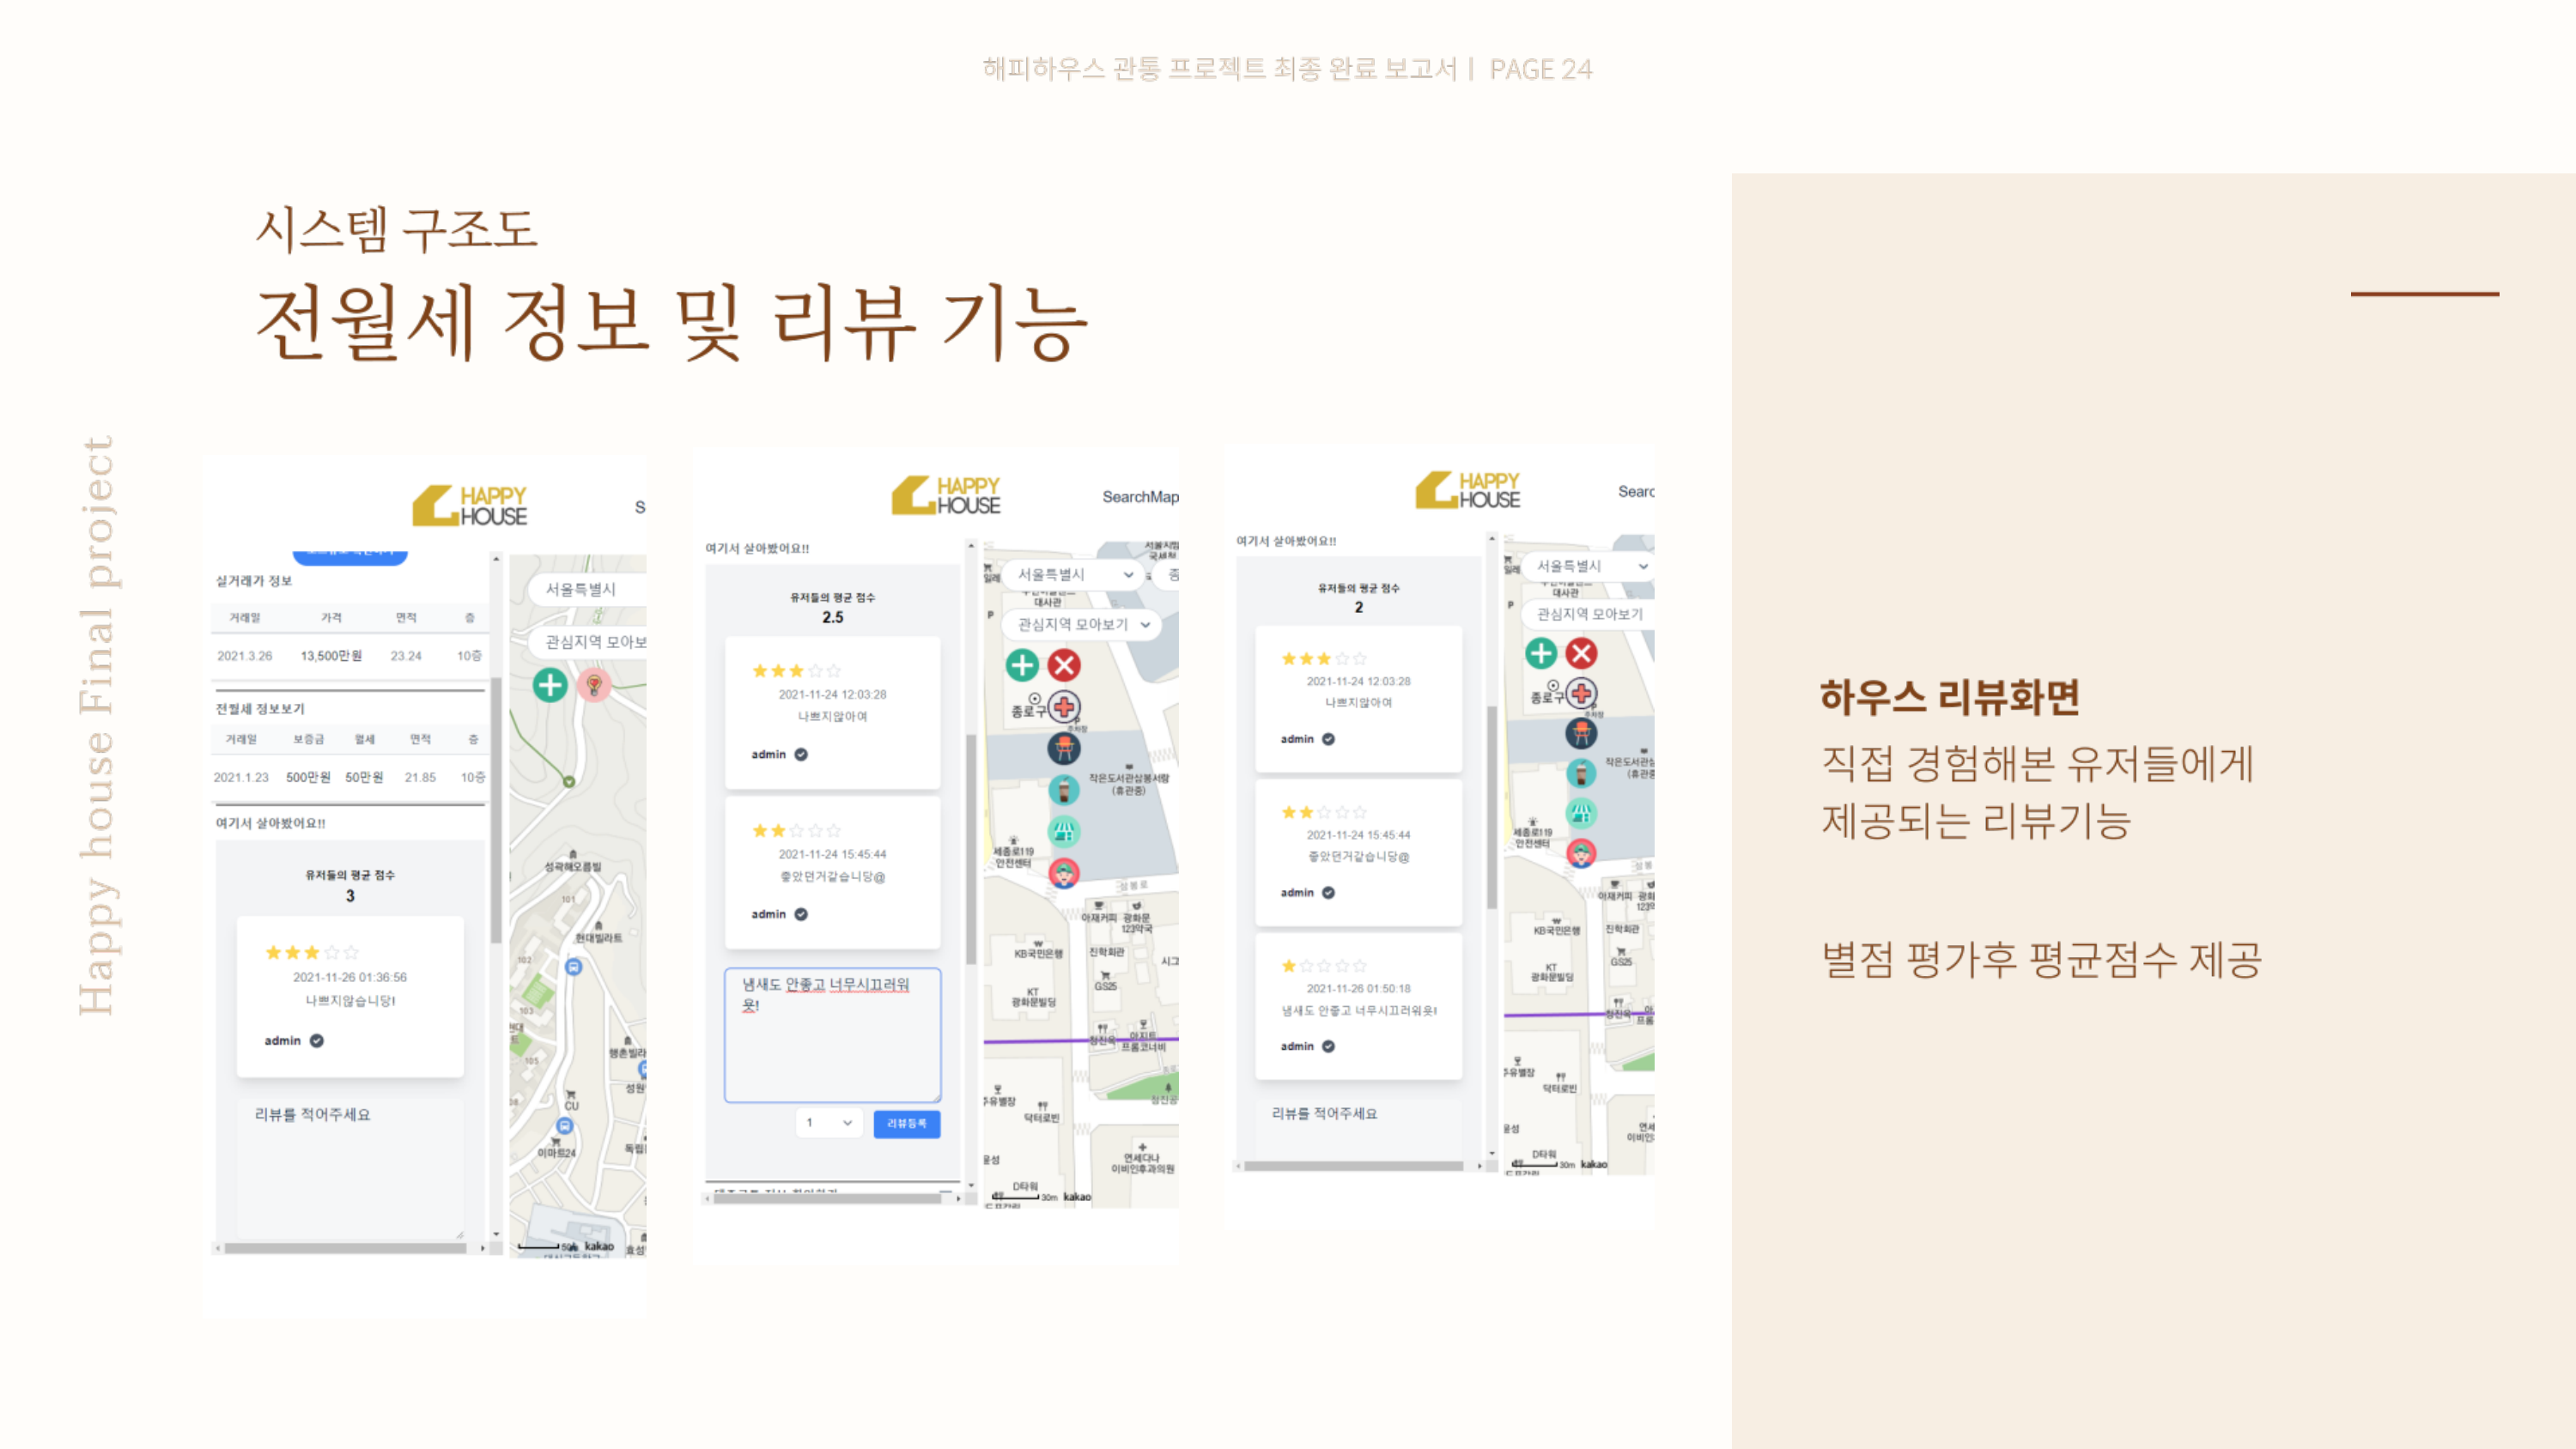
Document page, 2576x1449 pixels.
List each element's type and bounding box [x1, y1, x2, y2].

text_box [692, 446, 1179, 1266]
picture [0, 416, 203, 1225]
text_box [1732, 173, 2576, 1449]
picture [1814, 663, 2275, 868]
picture [1814, 923, 2284, 1006]
text_box [2350, 285, 2500, 303]
picture [240, 184, 1126, 413]
text_box [203, 455, 647, 1319]
picture [839, 45, 1606, 101]
text_box [1224, 444, 1655, 1230]
